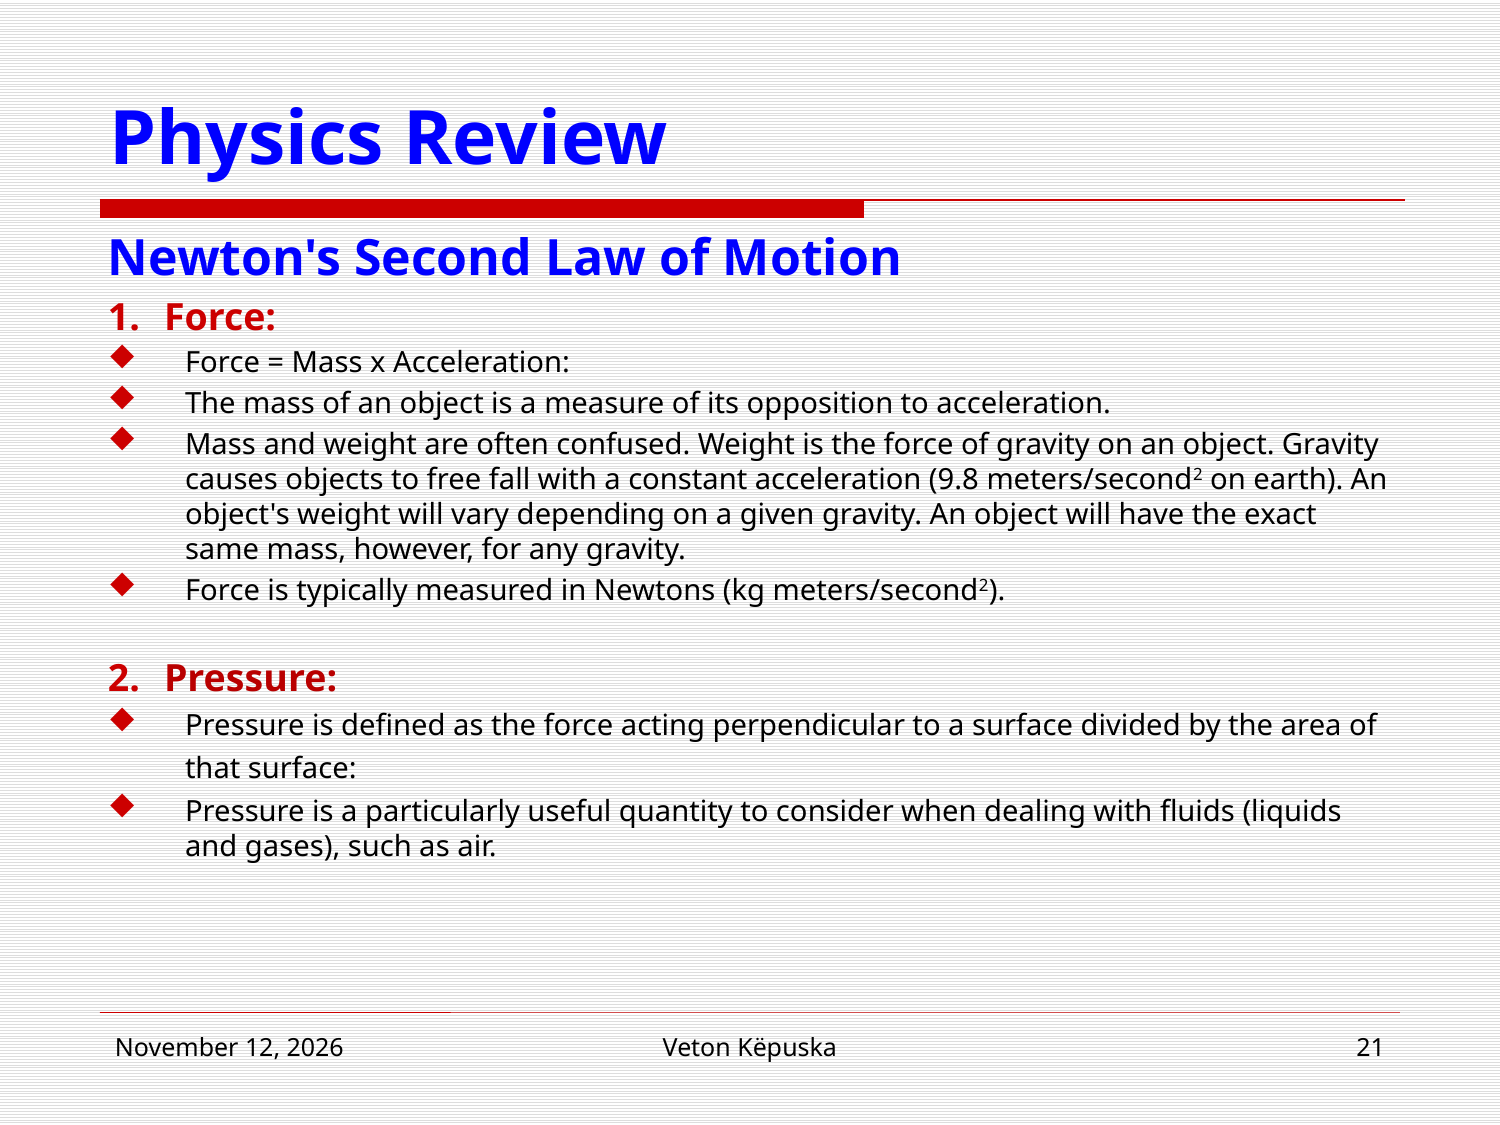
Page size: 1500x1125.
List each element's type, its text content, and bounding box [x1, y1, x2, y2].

slide_number 21 [1074, 1024, 1401, 1103]
title Physics Review [93, 49, 1407, 188]
footer Veton Këpuska [512, 1024, 988, 1103]
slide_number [99, 1024, 426, 1103]
